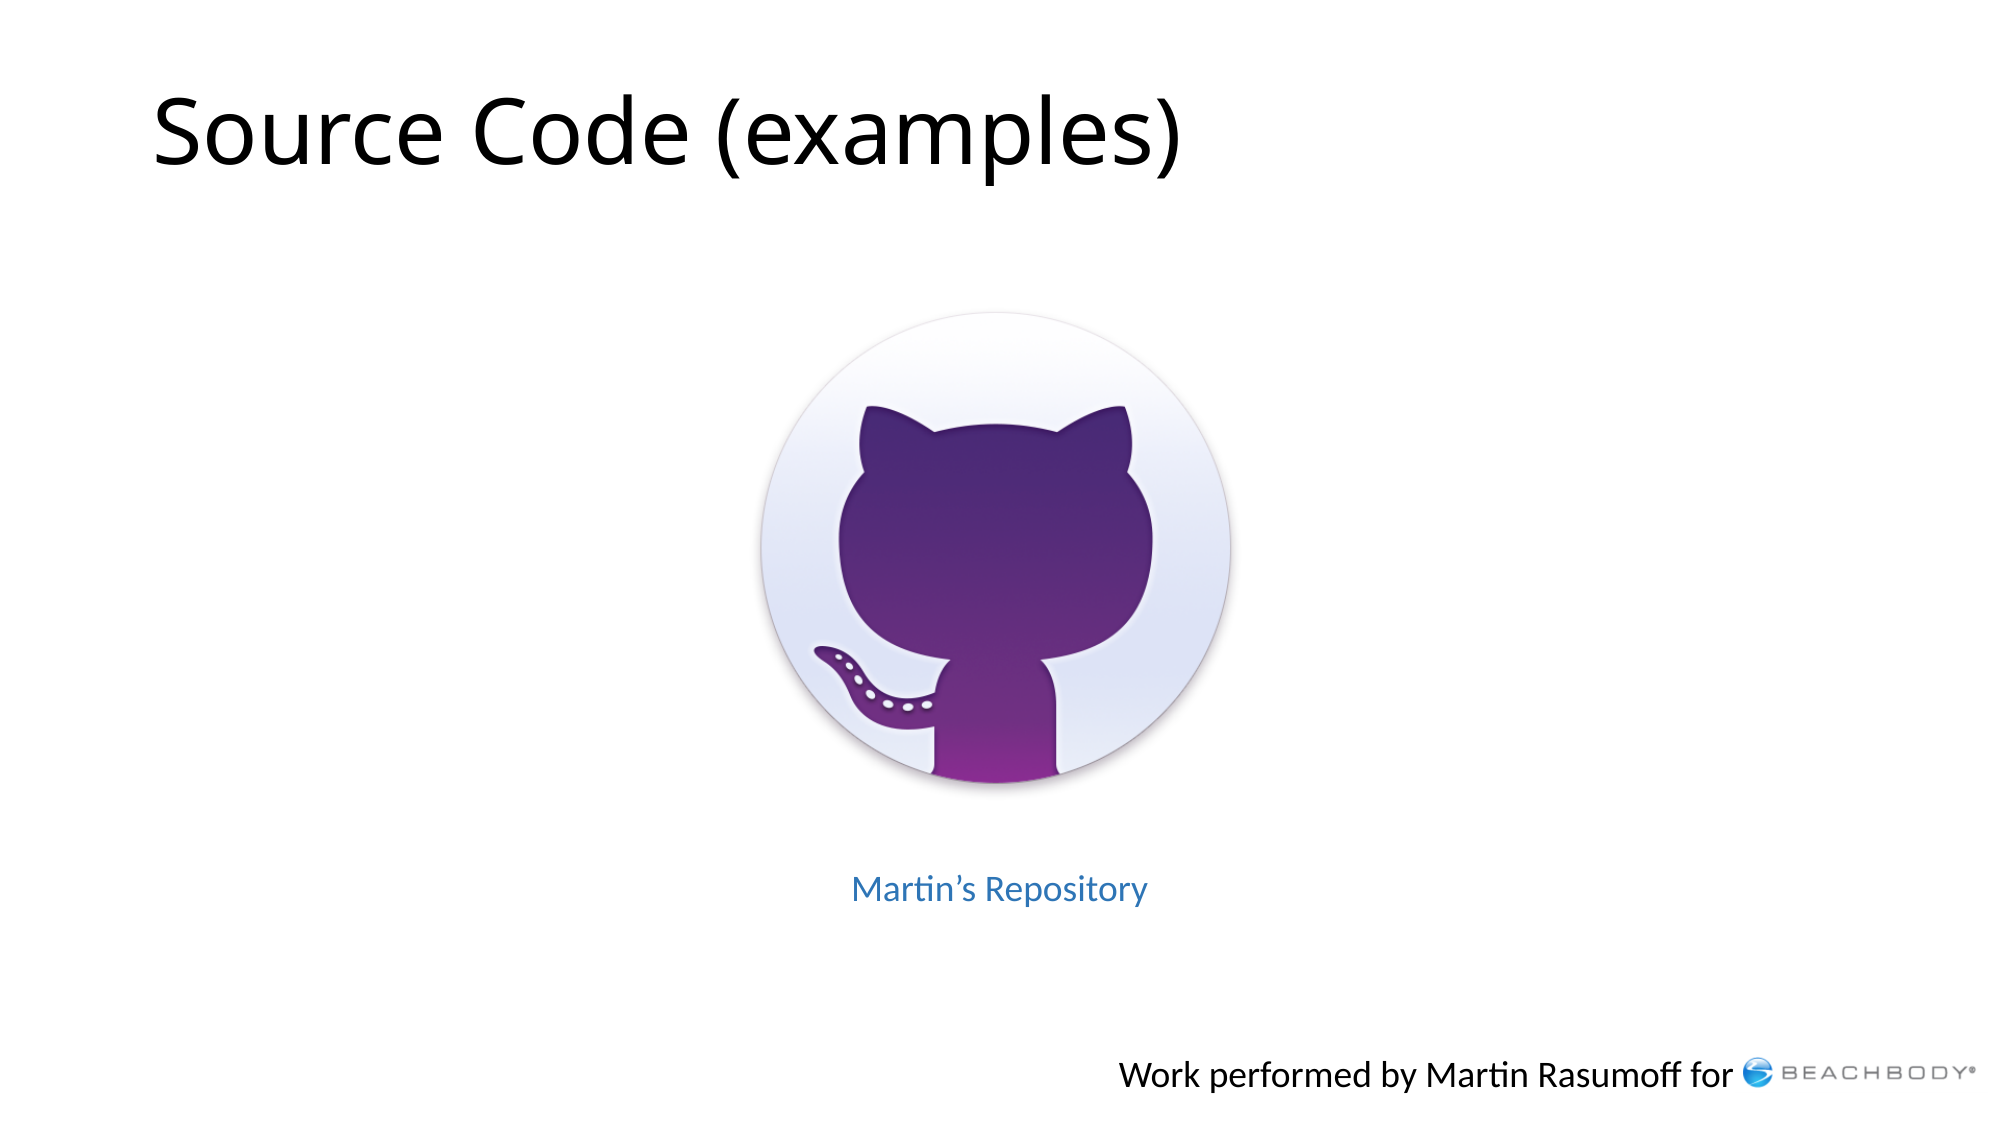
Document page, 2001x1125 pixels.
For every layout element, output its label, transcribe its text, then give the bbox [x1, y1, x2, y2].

text_box Martin’s Repository [836, 857, 1164, 916]
picture [1735, 1052, 1988, 1093]
title Source Code (examples) [137, 25, 1863, 244]
picture [724, 268, 1275, 857]
